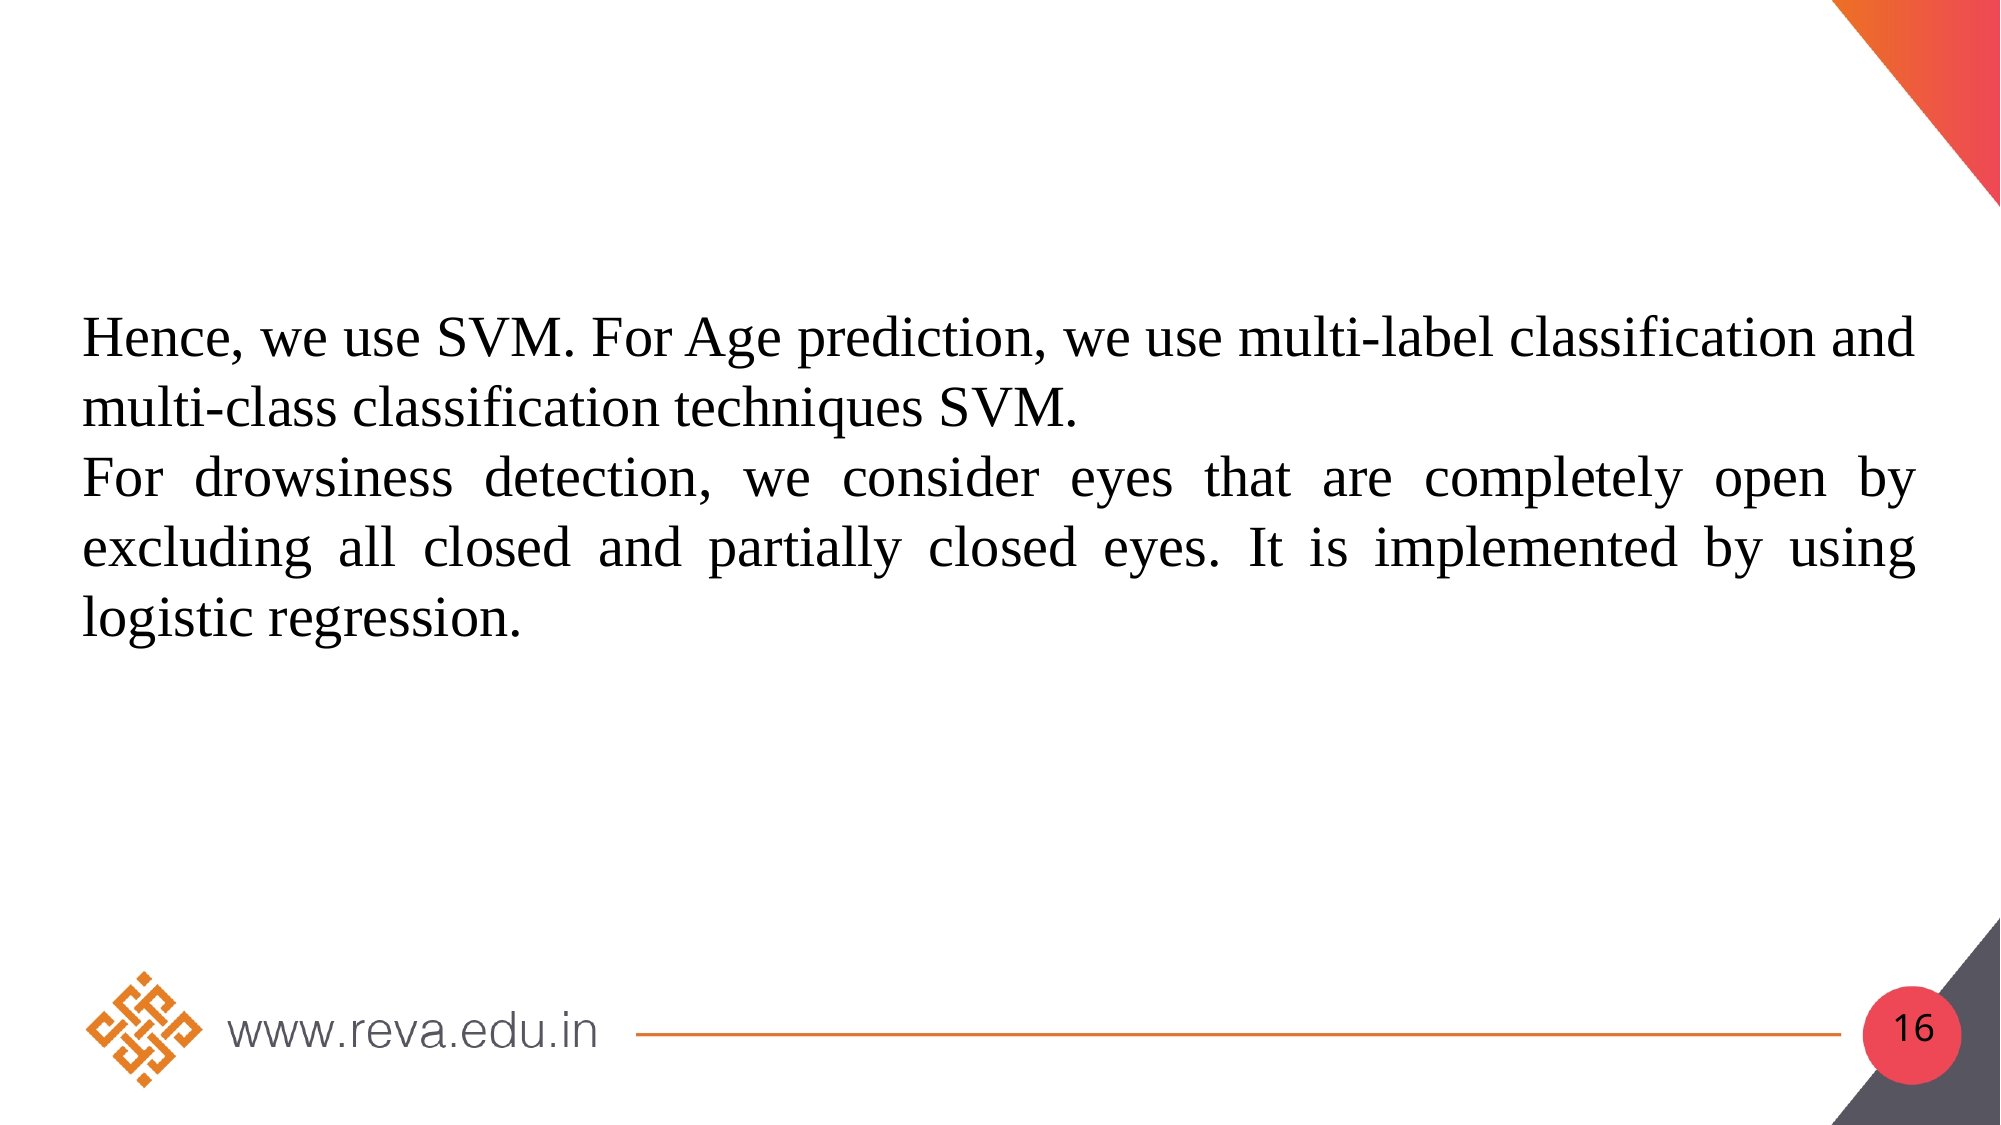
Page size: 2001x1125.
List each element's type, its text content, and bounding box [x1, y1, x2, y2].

slide_number 16 [1864, 999, 1963, 1060]
text_box Hence, we use SVM. For Age prediction, we use multi-label classification and multi-class classification techniques SVM. For drowsiness detection, we consider eyes that are completely open by excluding all closed and partially closed eyes. It is implemented by using logistic regression. [67, 290, 1933, 656]
picture [0, 0, 2000, 1125]
